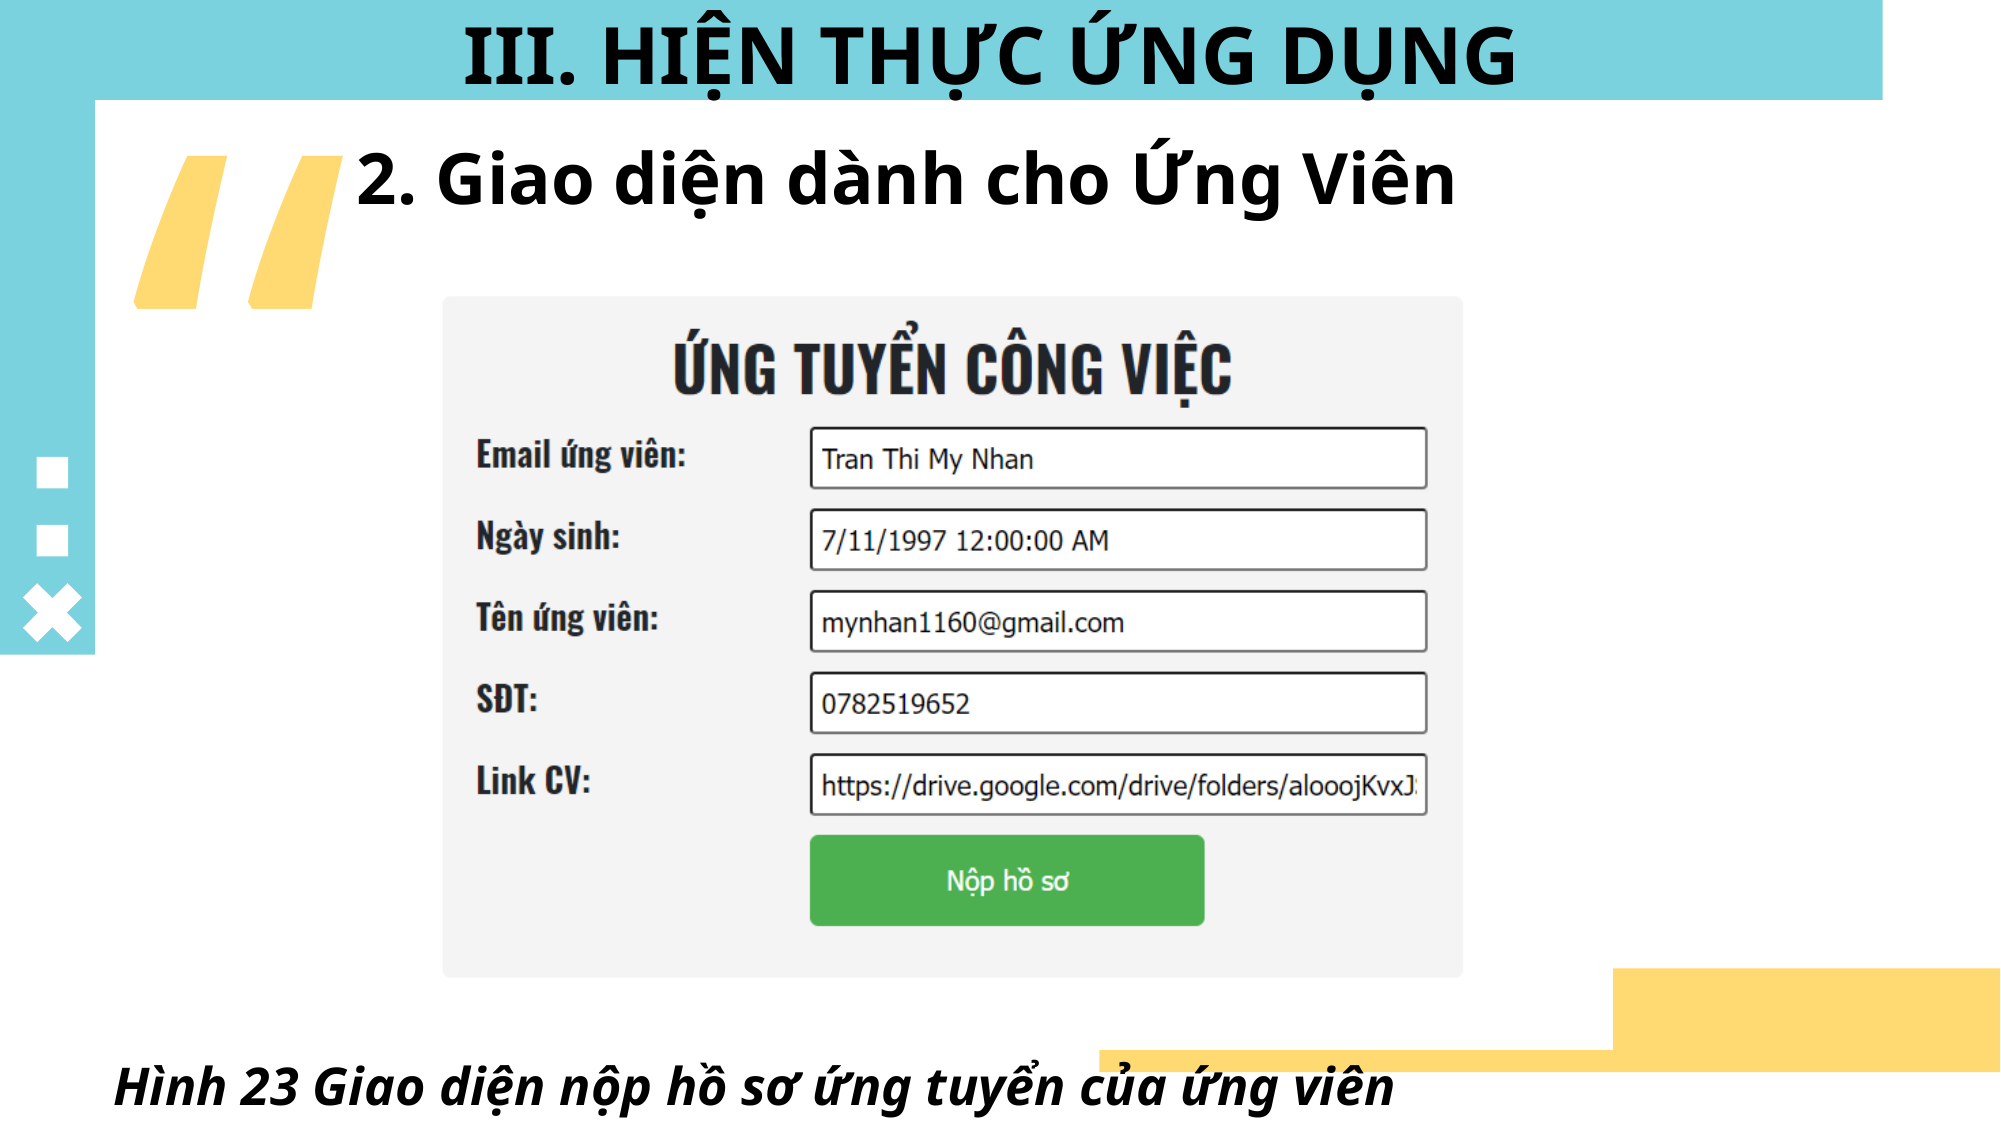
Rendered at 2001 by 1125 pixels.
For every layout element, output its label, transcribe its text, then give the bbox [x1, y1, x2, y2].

text_box 2. Giao diện dành cho Ứng Viên [341, 126, 1502, 227]
picture [372, 227, 1613, 1051]
title III. HIỆN THỰC ỨNG DỤNG [0, 14, 2000, 91]
text_box Hình 23 Giao diện nộp hồ sơ ứng tuyển của ứng viên [44, 1046, 1466, 1124]
